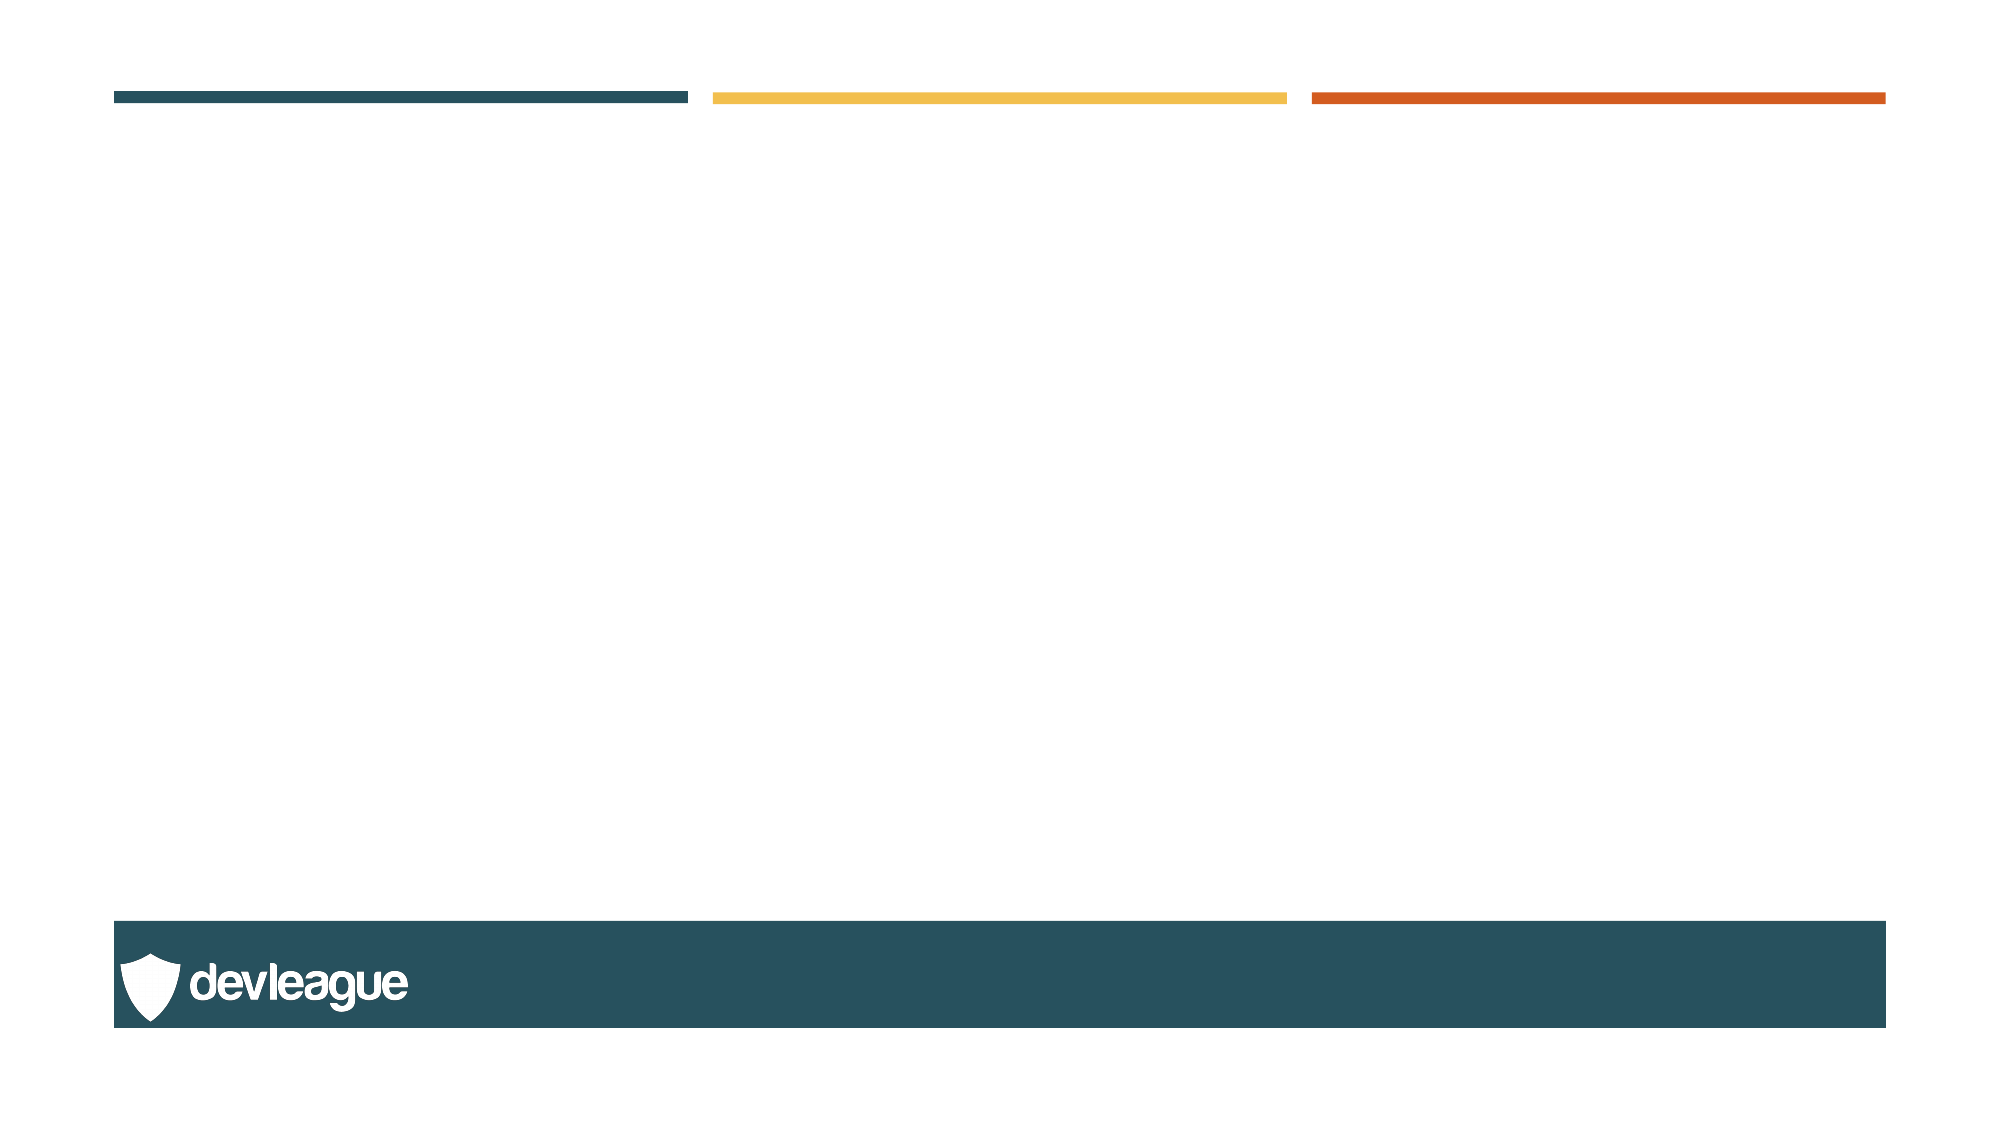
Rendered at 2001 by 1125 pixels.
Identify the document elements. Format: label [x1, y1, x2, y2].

text_box [1311, 91, 1887, 105]
text_box [113, 920, 1887, 1029]
text_box [712, 91, 1288, 105]
picture [120, 953, 412, 1022]
text_box [113, 90, 689, 104]
